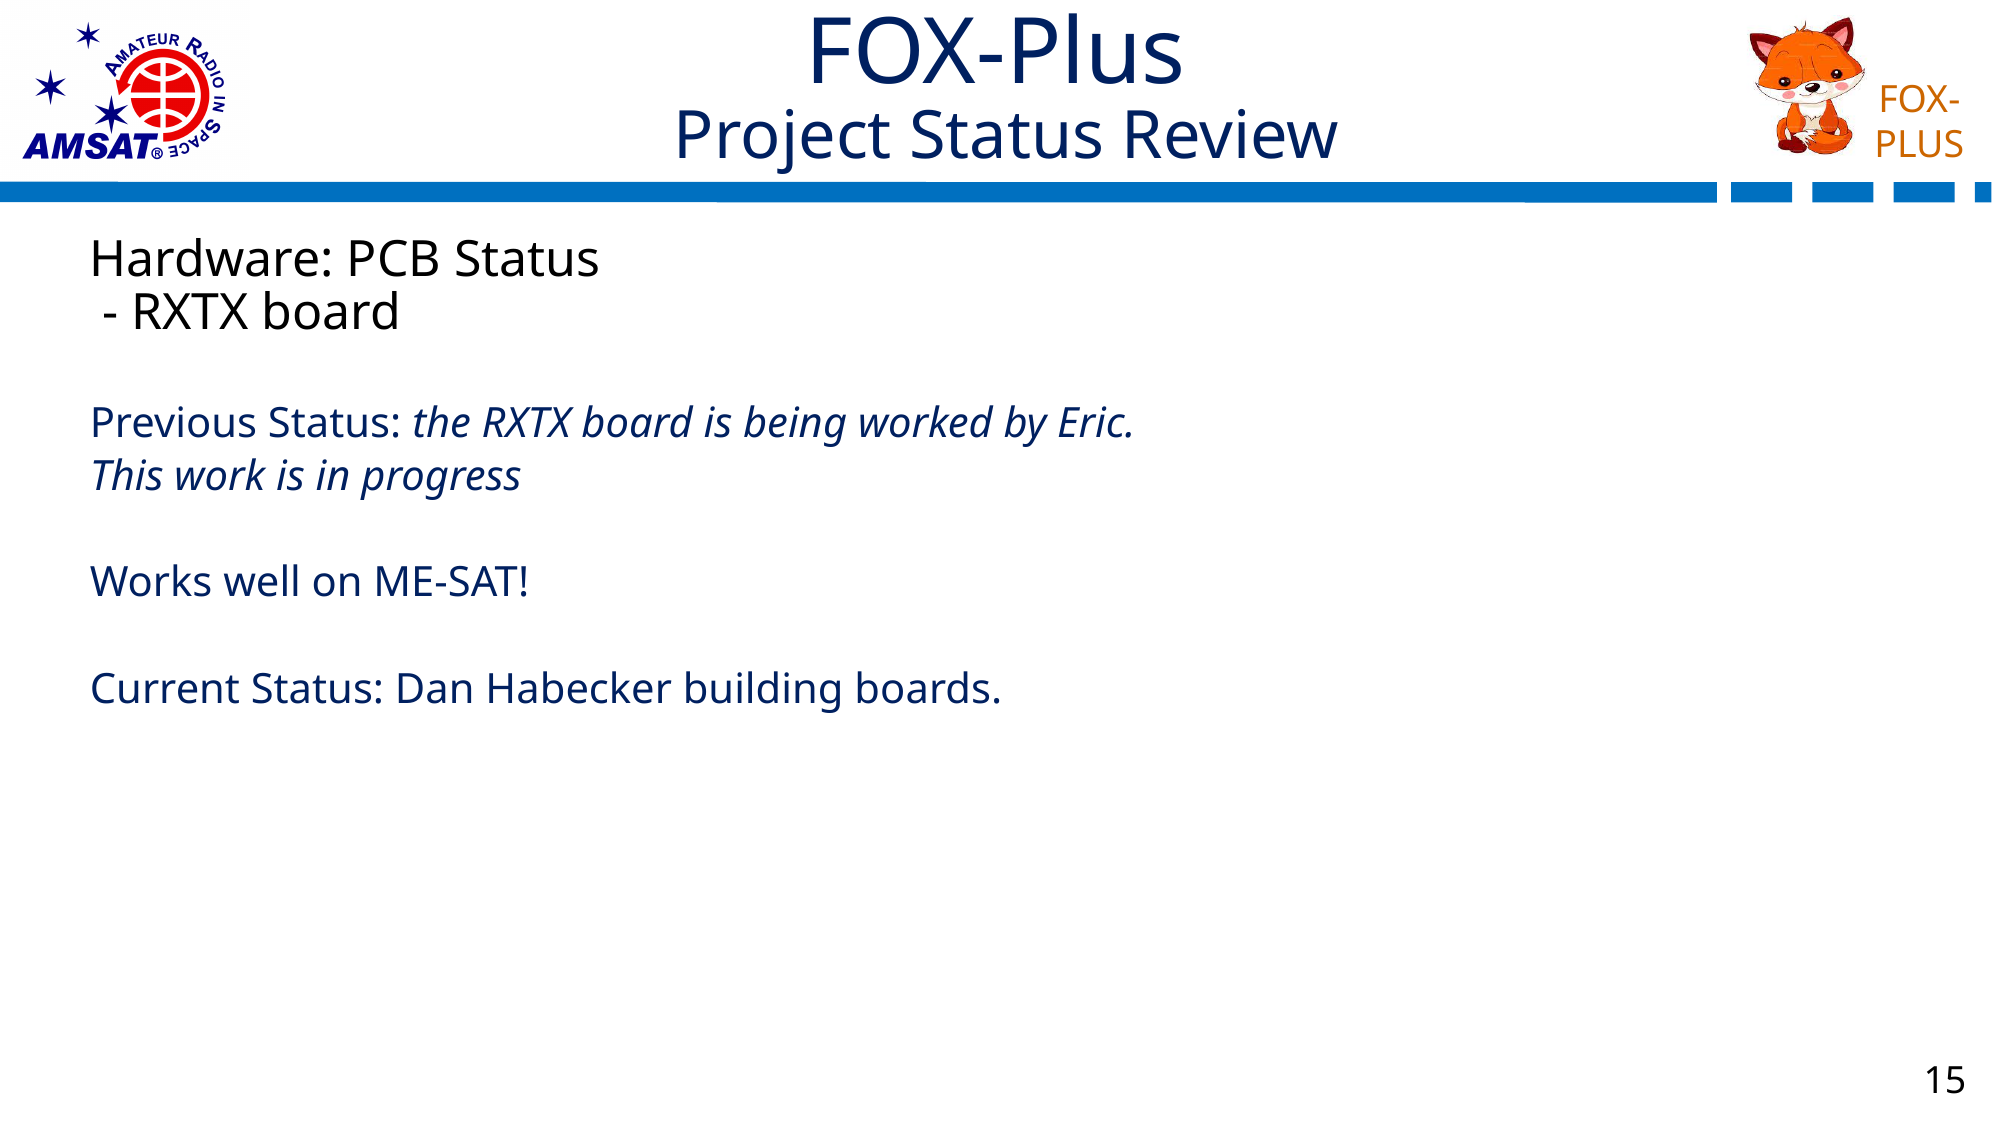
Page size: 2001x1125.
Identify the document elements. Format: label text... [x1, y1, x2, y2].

text_box FOX-Plus Project Status Review [262, 62, 1723, 176]
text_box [1723, 14, 2001, 193]
text_box 15 [1899, 1049, 1991, 1115]
text_box Hardware: PCB Status - RXTX board Previous Status: the RXTX board is being worked by Eric. This work is in progress Works well on ME-SAT! Current Status: Dan Habecker building boards. [74, 226, 1850, 879]
picture [0, 0, 251, 182]
